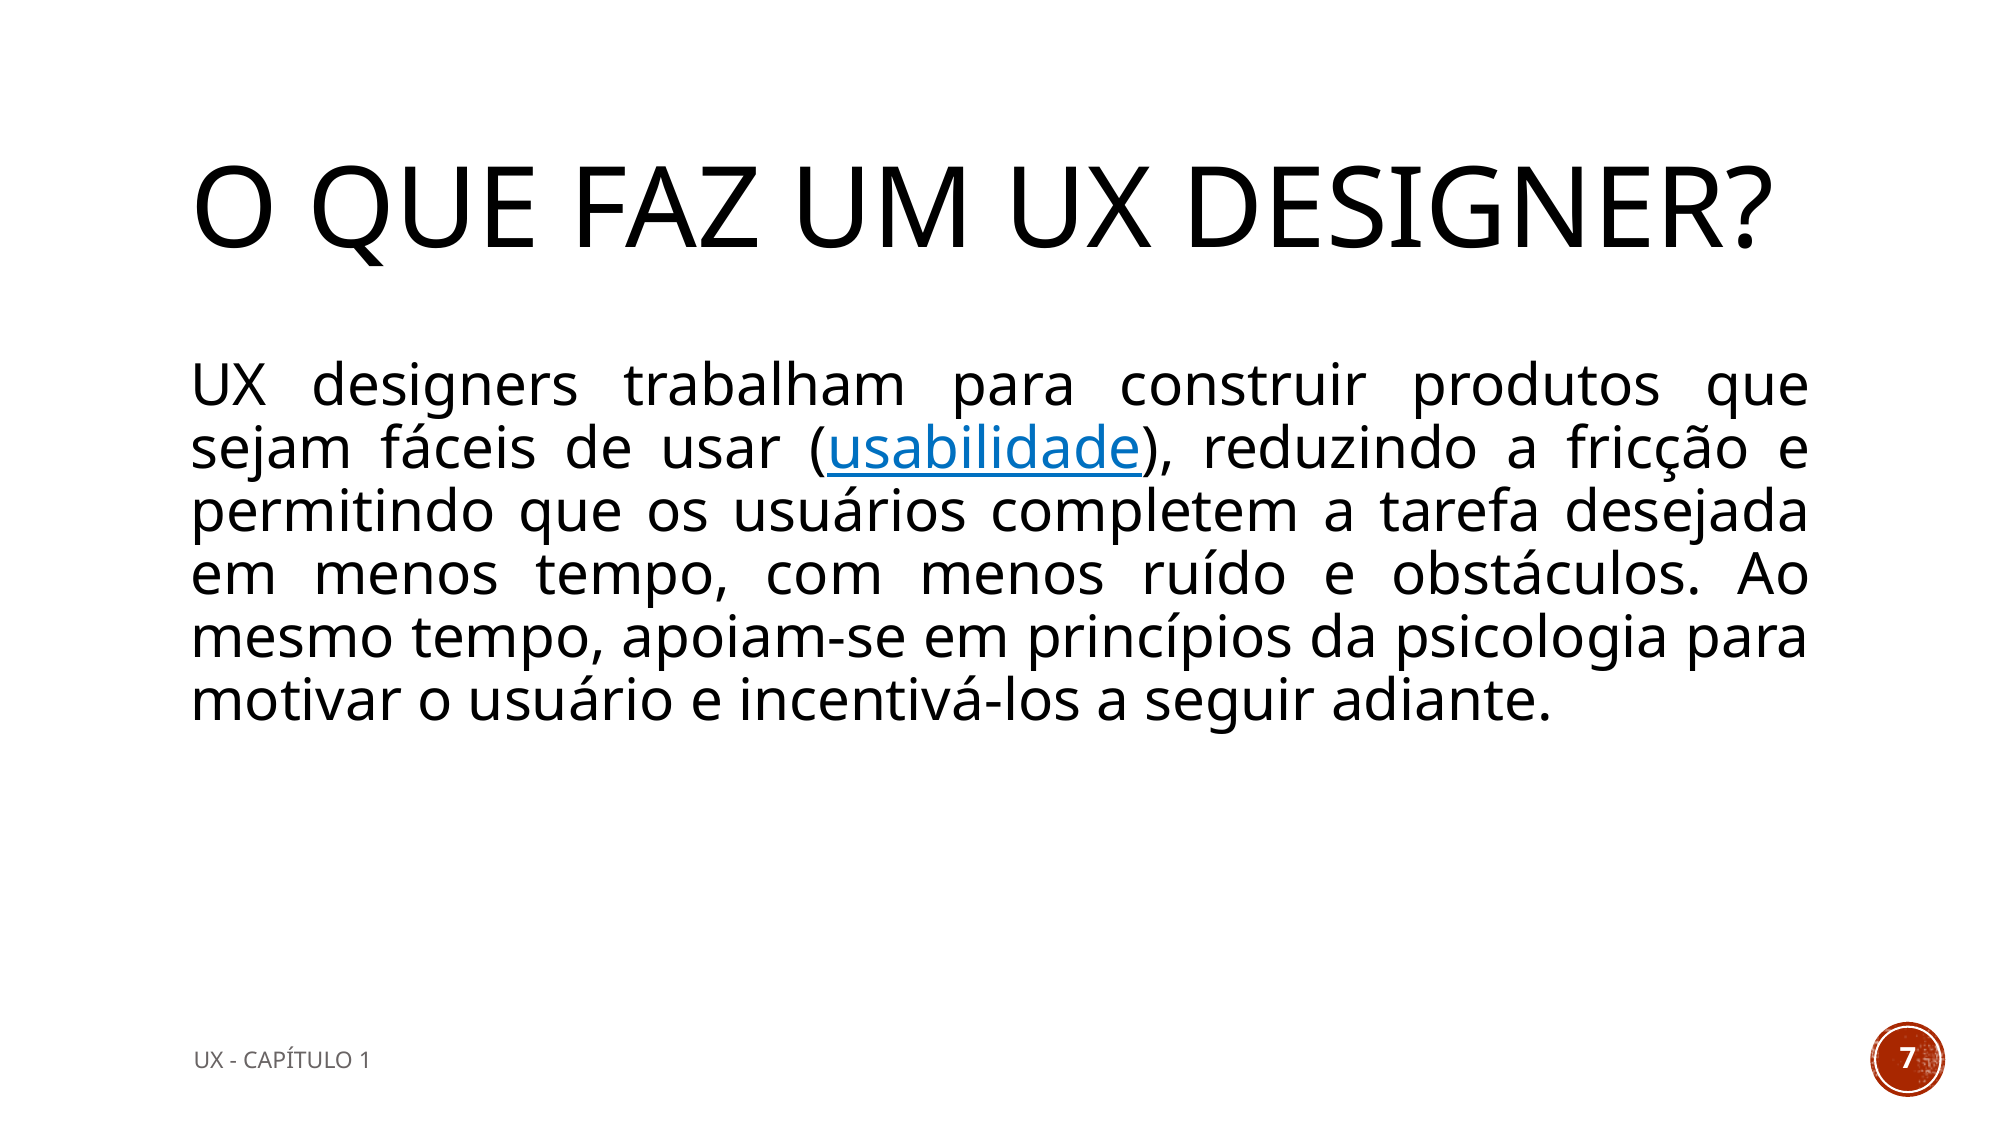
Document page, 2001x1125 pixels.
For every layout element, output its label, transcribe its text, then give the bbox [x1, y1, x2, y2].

picture [1884, 1089, 1931, 1097]
picture [1887, 1021, 1929, 1028]
list UX designers trabalham para construir produtos que sejam fáceis de usar (usabilidade), reduzindo a fricção e permitindo que os usuários completem a tarefa desejada em menos tempo, com menos ruído e obstáculos. Ao mesmo tempo, apoiam-se em princípios da psicologia para motivar o usuário e incentivá-los a seguir adiante. [175, 348, 1826, 1013]
slide_number ‹#› [1855, 1028, 1961, 1089]
title O QUE FAZ UM UX DESIGNER? [175, 79, 1826, 344]
footer UX - CAPÍTULO 1 [178, 1028, 1217, 1089]
